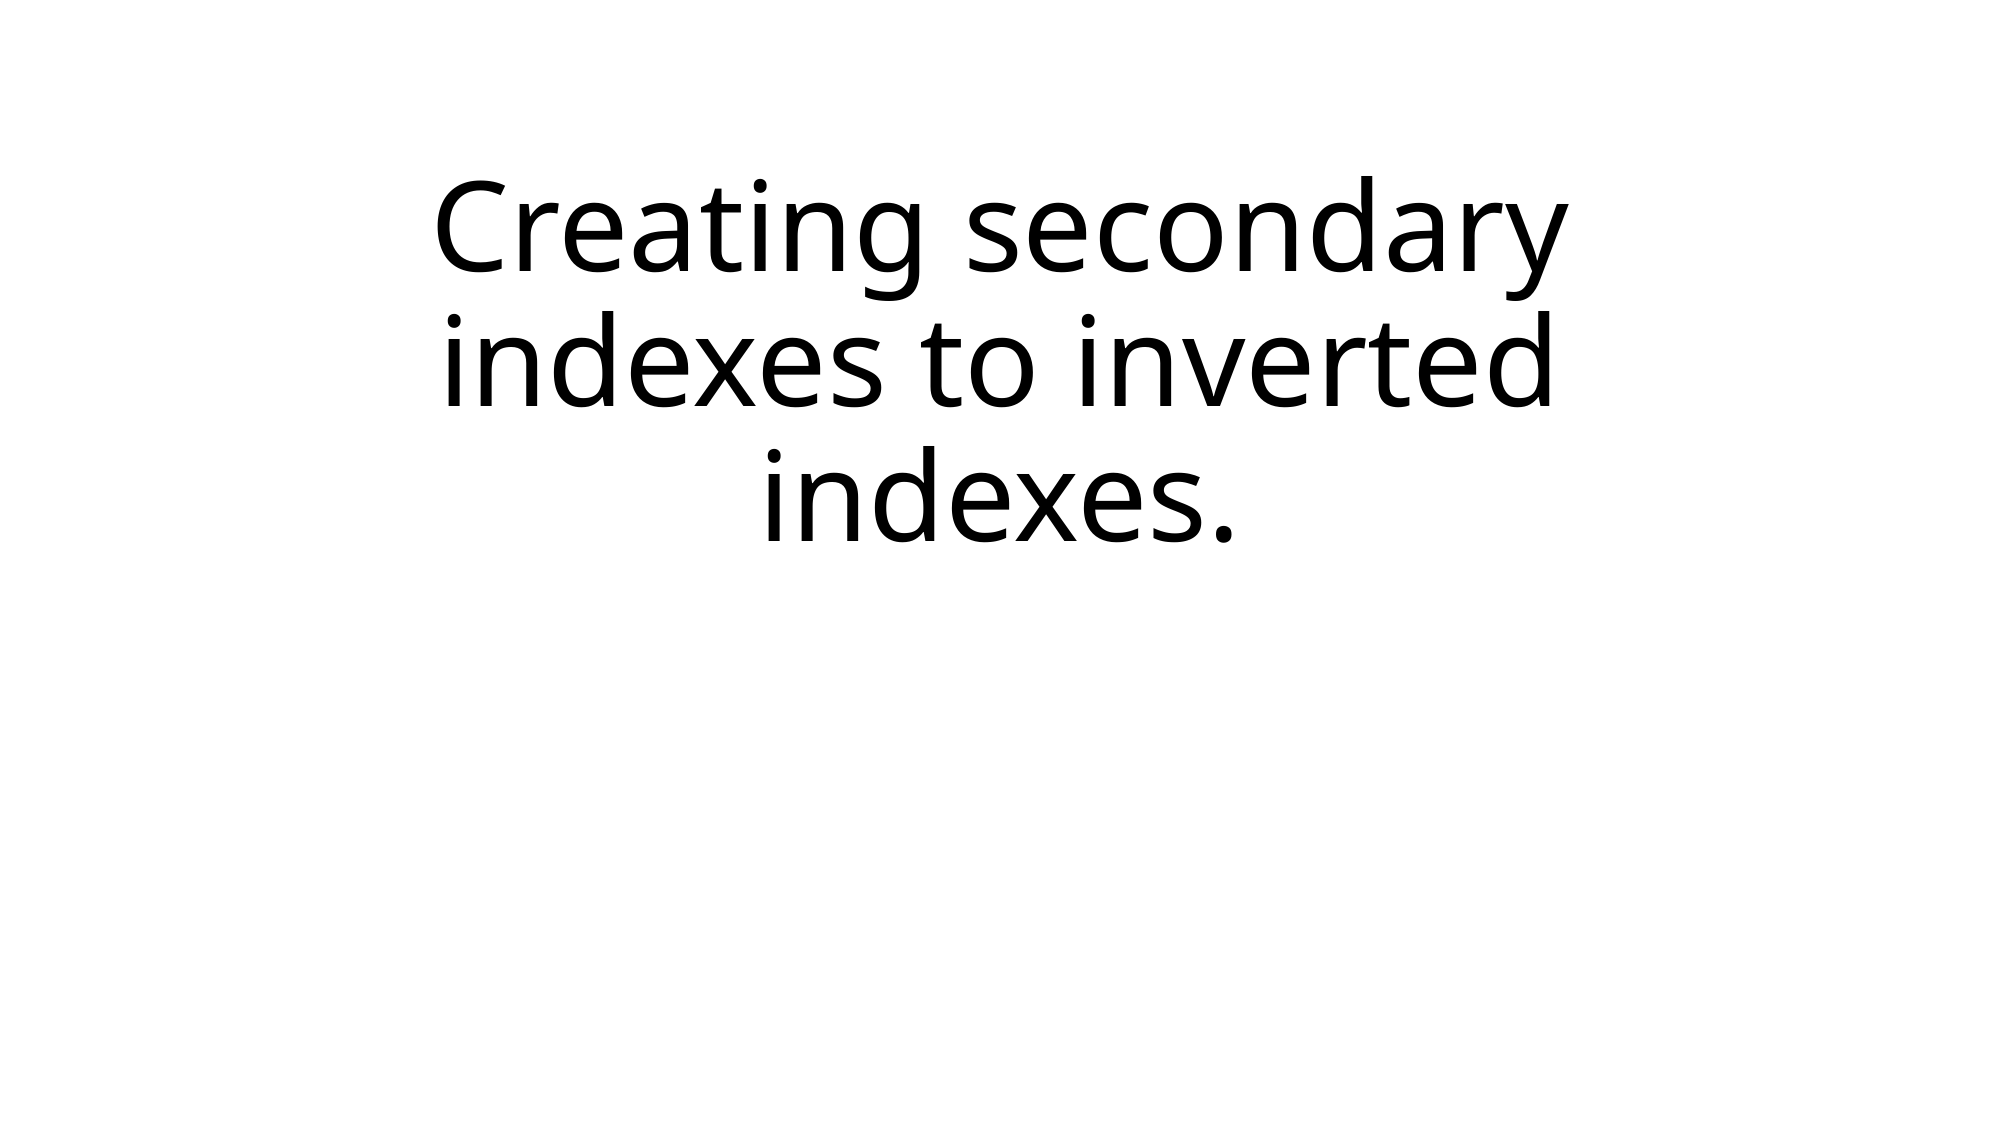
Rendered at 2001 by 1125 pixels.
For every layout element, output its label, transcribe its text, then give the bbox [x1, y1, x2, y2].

title Creating secondary indexes to inverted indexes. [249, 184, 1750, 576]
